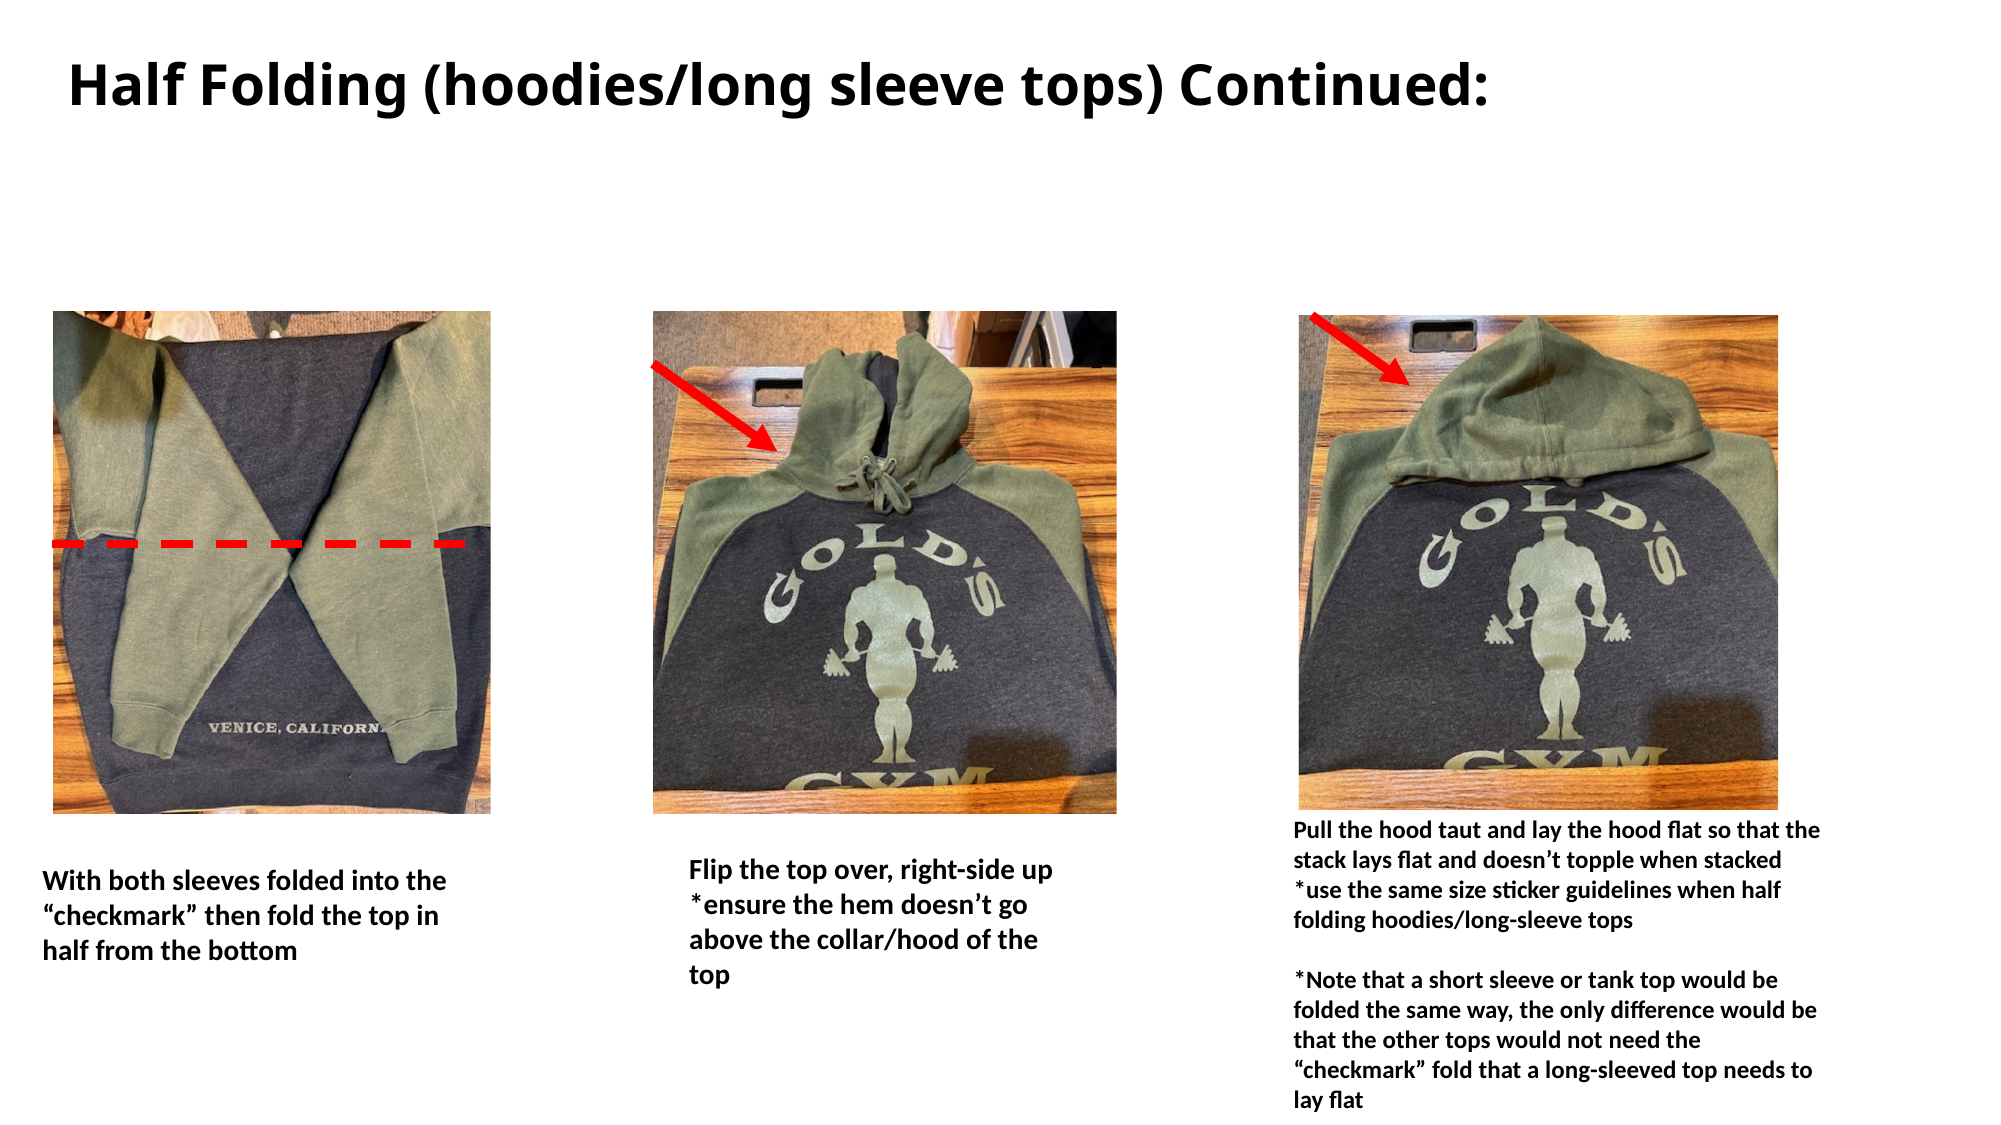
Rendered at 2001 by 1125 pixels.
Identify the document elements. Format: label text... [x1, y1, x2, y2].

text_box Pull the hood taut and lay the hood flat so that the stack lays flat and doesn’t topple when stacked *use the same size sticker guidelines when half folding hoodies/long-sleeve tops *Note that a short sleeve or tank top would be folded the same way, the only difference would be that the other tops would not need the “checkmark” fold that a long-sleeved top needs to lay flat [1278, 806, 1844, 1121]
picture [1291, 315, 1786, 806]
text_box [1311, 315, 1410, 386]
text_box Flip the top over, right-side up *ensure the hem doesn’t go above the collar/hood of the top [674, 843, 1096, 998]
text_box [652, 363, 778, 452]
title Half Folding (hoodies/long sleeve tops) Continued: [52, 26, 1626, 148]
picture [20, 311, 523, 814]
picture [633, 311, 1137, 814]
text_box With both sleeves folded into the “checkmark” then fold the top in half from the bottom [27, 854, 491, 974]
